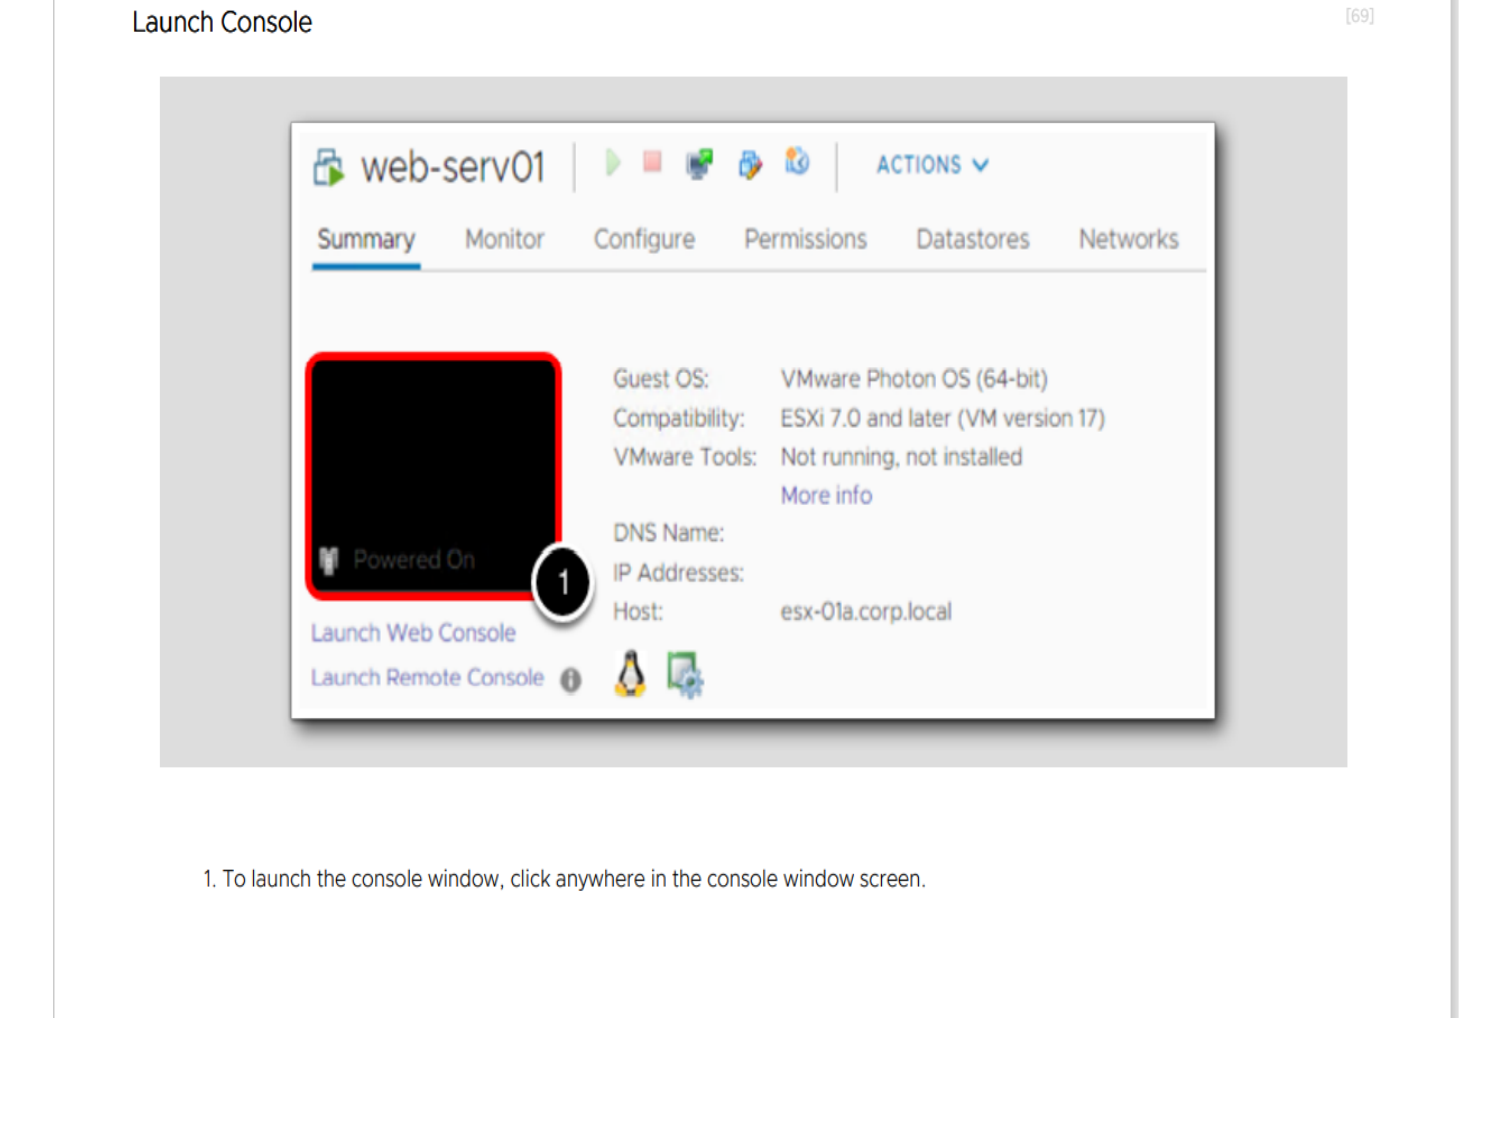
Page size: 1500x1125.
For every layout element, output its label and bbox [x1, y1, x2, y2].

list [52, 0, 1459, 1018]
